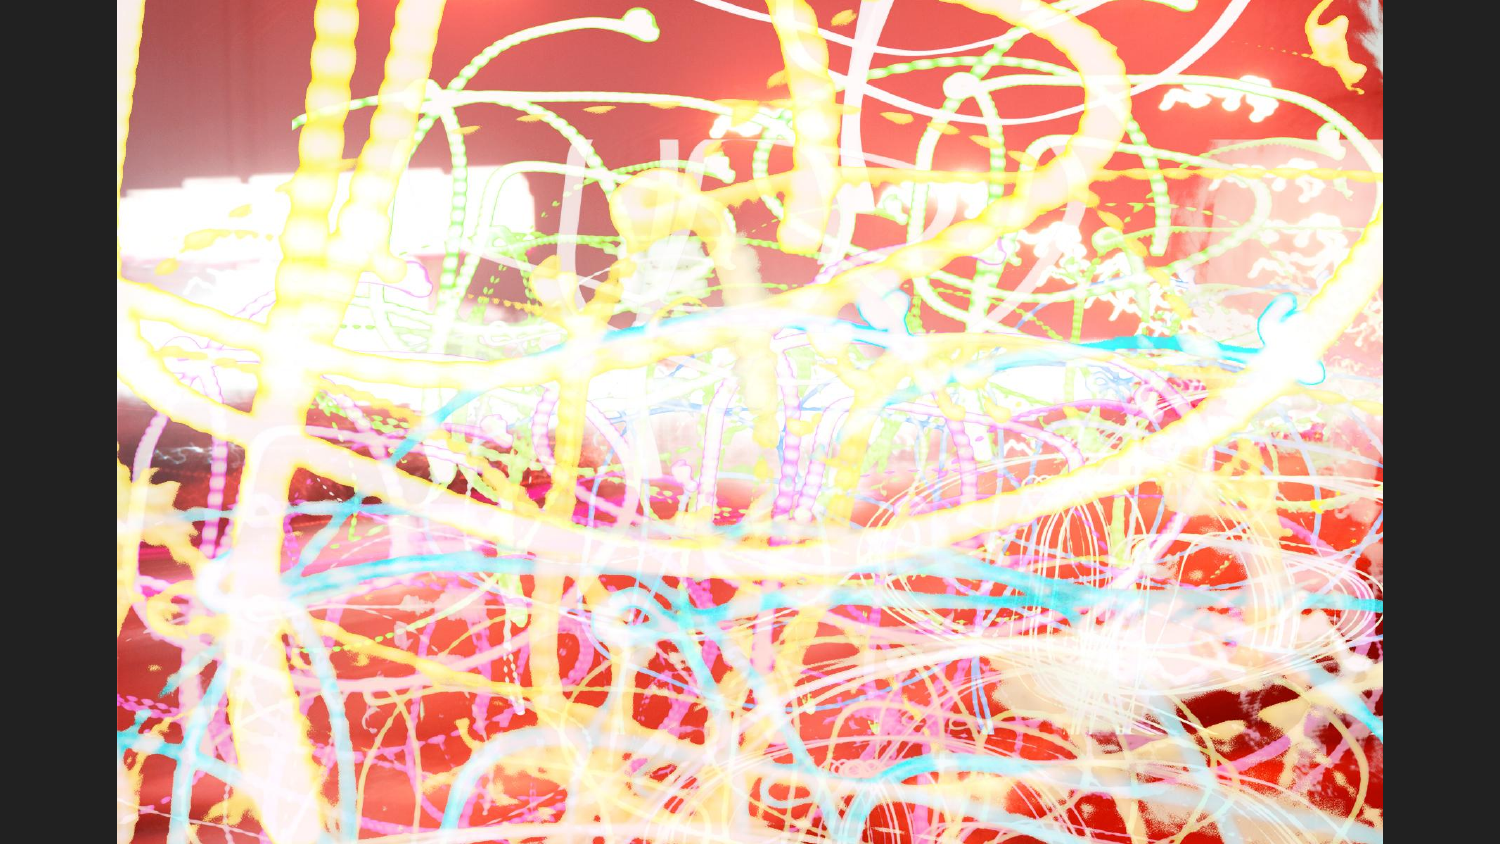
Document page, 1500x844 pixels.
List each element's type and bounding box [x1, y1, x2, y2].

picture [116, 0, 1383, 844]
